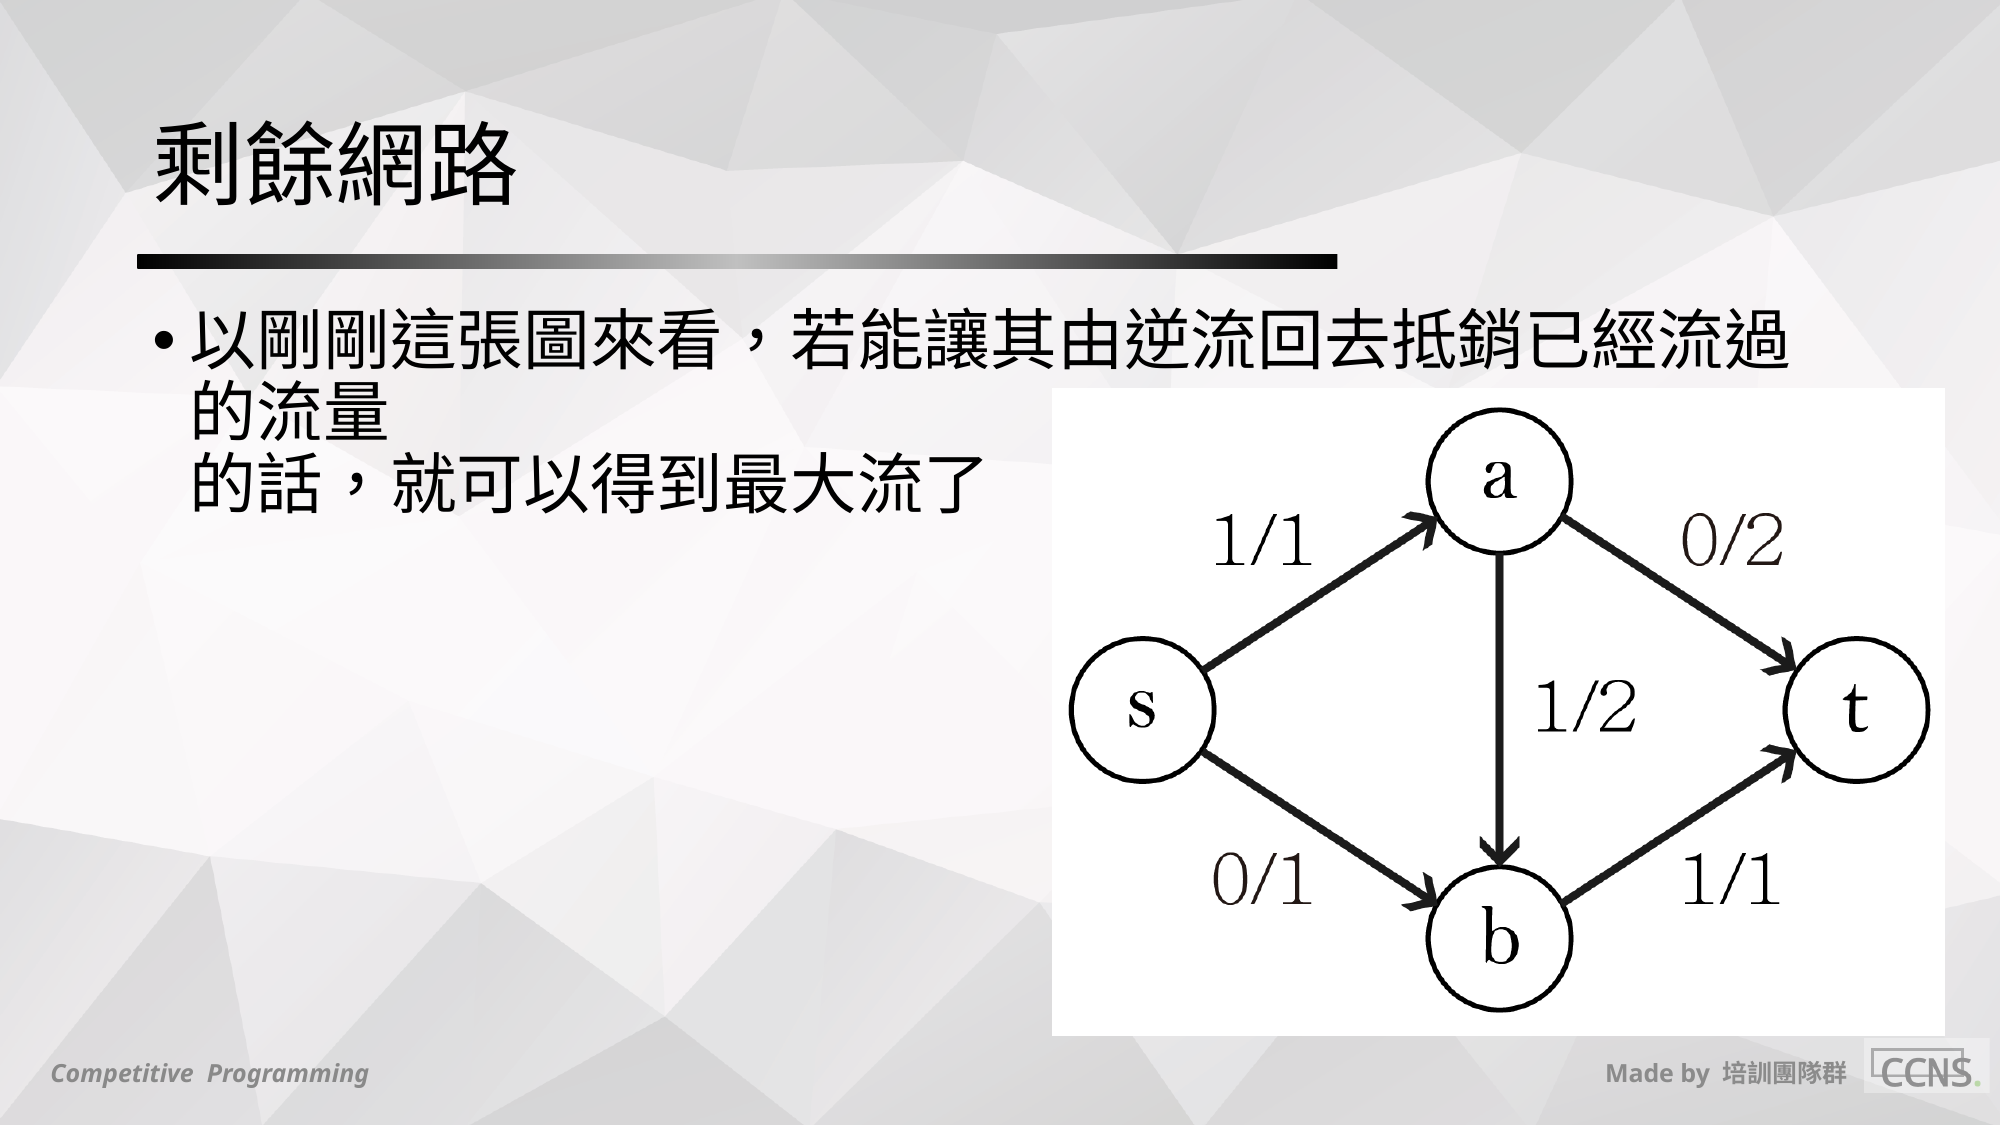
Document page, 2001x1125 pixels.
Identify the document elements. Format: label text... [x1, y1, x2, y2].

picture [0, 0, 2000, 1125]
title 剩餘網路 [137, 59, 1863, 278]
